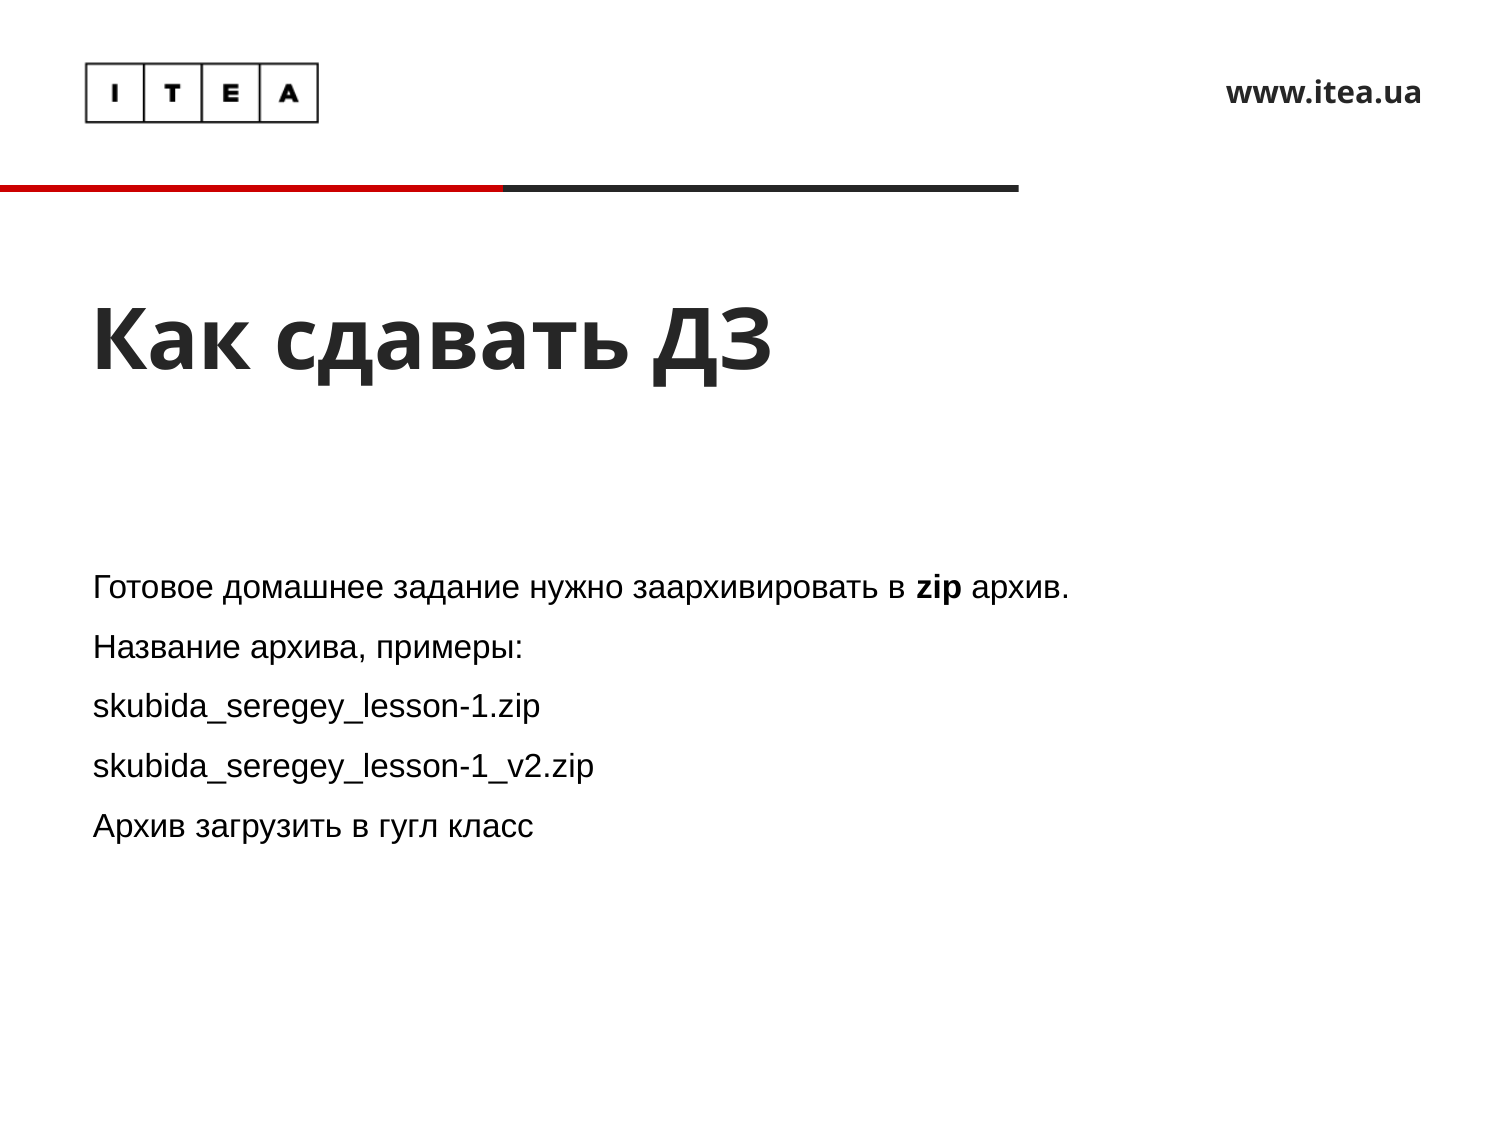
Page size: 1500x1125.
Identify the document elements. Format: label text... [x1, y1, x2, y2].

text_box [0, 185, 503, 192]
text_box Готовое домашнее задание нужно заархивировать в zip архив. Название архива, примеры: skubida_seregey_lesson-1.zip skubida_seregey_lesson-1_v2.zip Архив загрузить в гугл класс [78, 395, 1421, 1055]
text_box [503, 185, 1019, 192]
picture [57, 49, 344, 133]
title Как сдавать ДЗ [75, 241, 1425, 430]
text_box www.itea.ua [1172, 66, 1477, 115]
